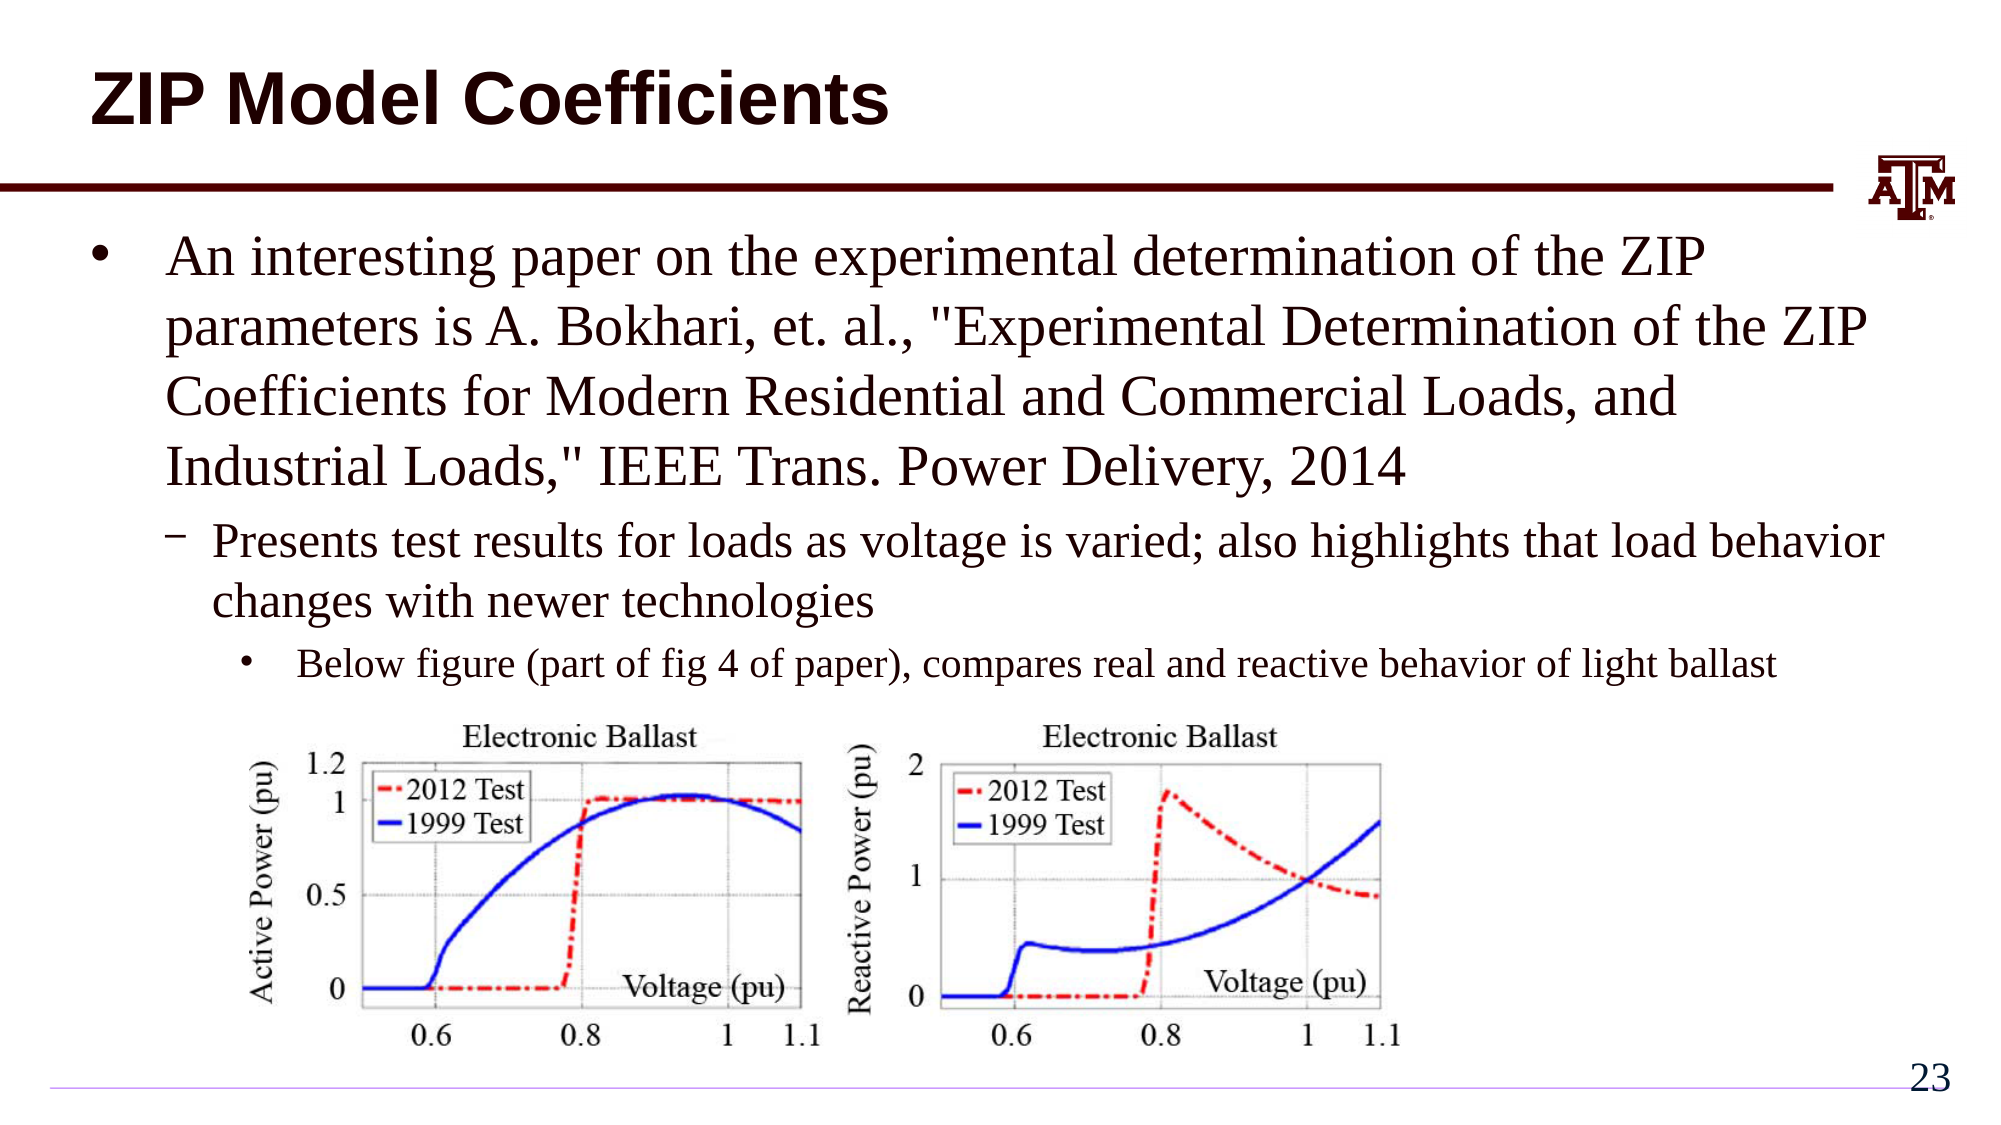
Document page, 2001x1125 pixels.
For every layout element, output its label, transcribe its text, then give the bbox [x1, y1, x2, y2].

title ZIP Model Coefficients [74, 12, 1909, 188]
picture [1856, 137, 1967, 238]
list An interesting paper on the experimental determination of the ZIP parameters is A. Bokhari, et. al., "Experimental Determination of the ZIP Coefficients for Modern Residential and Commercial Loads, and Industrial Loads," IEEE Trans. Power Delivery, 2014 Presents test results for loads as voltage is varied; also highlights that load behavior changes with newer technologies Below figure (part of fig 4 of paper), compares real and reactive behavior of light ballast [74, 209, 1929, 823]
picture [249, 724, 1401, 1076]
slide_number 22 [1887, 1037, 1967, 1113]
